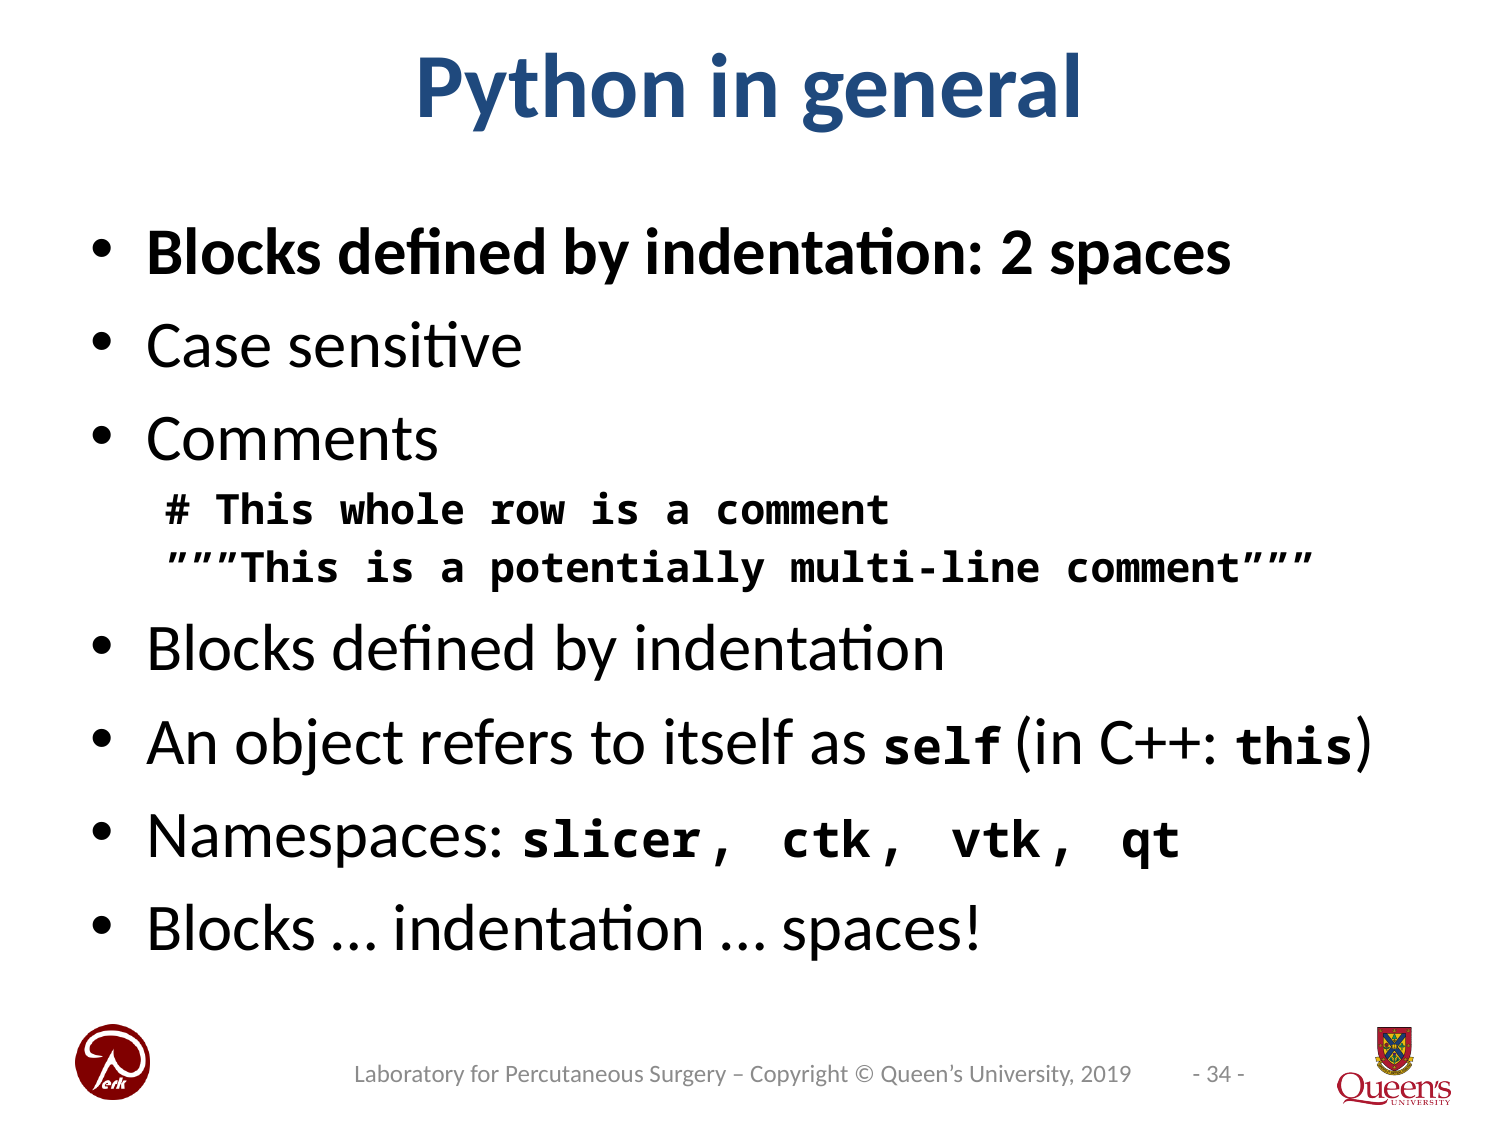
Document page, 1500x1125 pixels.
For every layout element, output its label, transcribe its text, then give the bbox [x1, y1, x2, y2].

title Python in general [74, 0, 1426, 163]
slide_number - 34 - [1175, 1042, 1263, 1103]
picture [1337, 1027, 1451, 1105]
picture [75, 1024, 150, 1100]
list Blocks defined by indentation: 2 spaces Case sensitive Comments # This whole row is a comment ”””This is a potentially multi-line comment””” Blocks defined by indentation An object refers to itself as self (in C++: this) Namespaces: slicer, ctk, vtk, qt Blocks … indentation … spaces! [74, 199, 1426, 981]
footer Laboratory for Percutaneous Surgery – Copyright © Queen’s University, 2019 [312, 1042, 1175, 1103]
